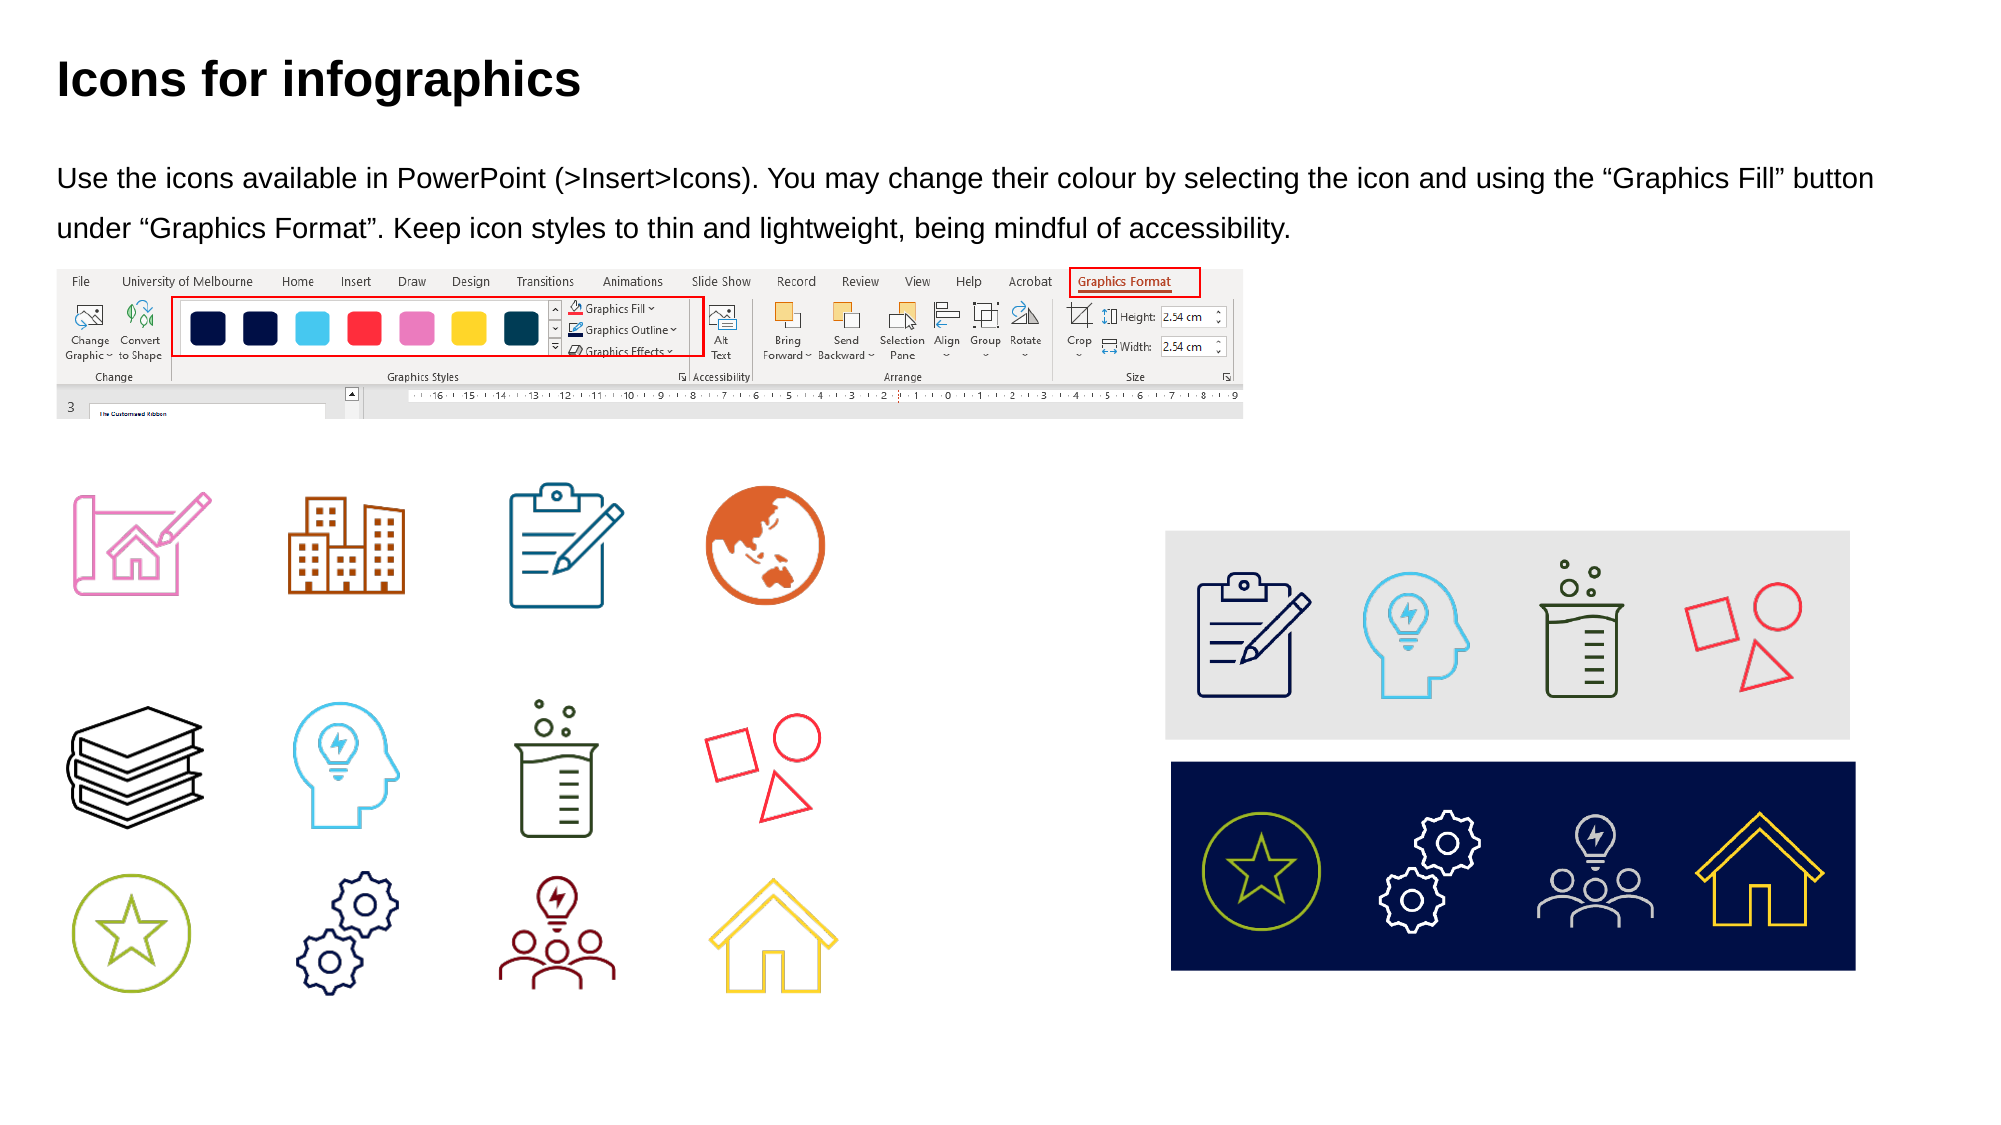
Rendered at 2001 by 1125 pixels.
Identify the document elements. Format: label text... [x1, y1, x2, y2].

picture [1173, 559, 1325, 710]
picture [1519, 796, 1670, 947]
picture [1668, 562, 1819, 713]
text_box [56, 470, 850, 1010]
picture [1505, 553, 1657, 704]
title Icons for infographics [56, 56, 1648, 144]
picture [1354, 795, 1505, 947]
picture [1341, 563, 1493, 714]
picture [56, 269, 1244, 419]
text_box [1169, 760, 1858, 973]
picture [1186, 795, 1337, 947]
text_box Use the icons available in PowerPoint (>Insert>Icons). You may change their colour by selecting the icon and using the “Graphics Fill” button under “Graphics Format”. Keep icon styles to thin and lightweight, being mindful of accessibility. [56, 144, 1913, 244]
picture [1684, 791, 1836, 942]
text_box [1163, 529, 1852, 742]
